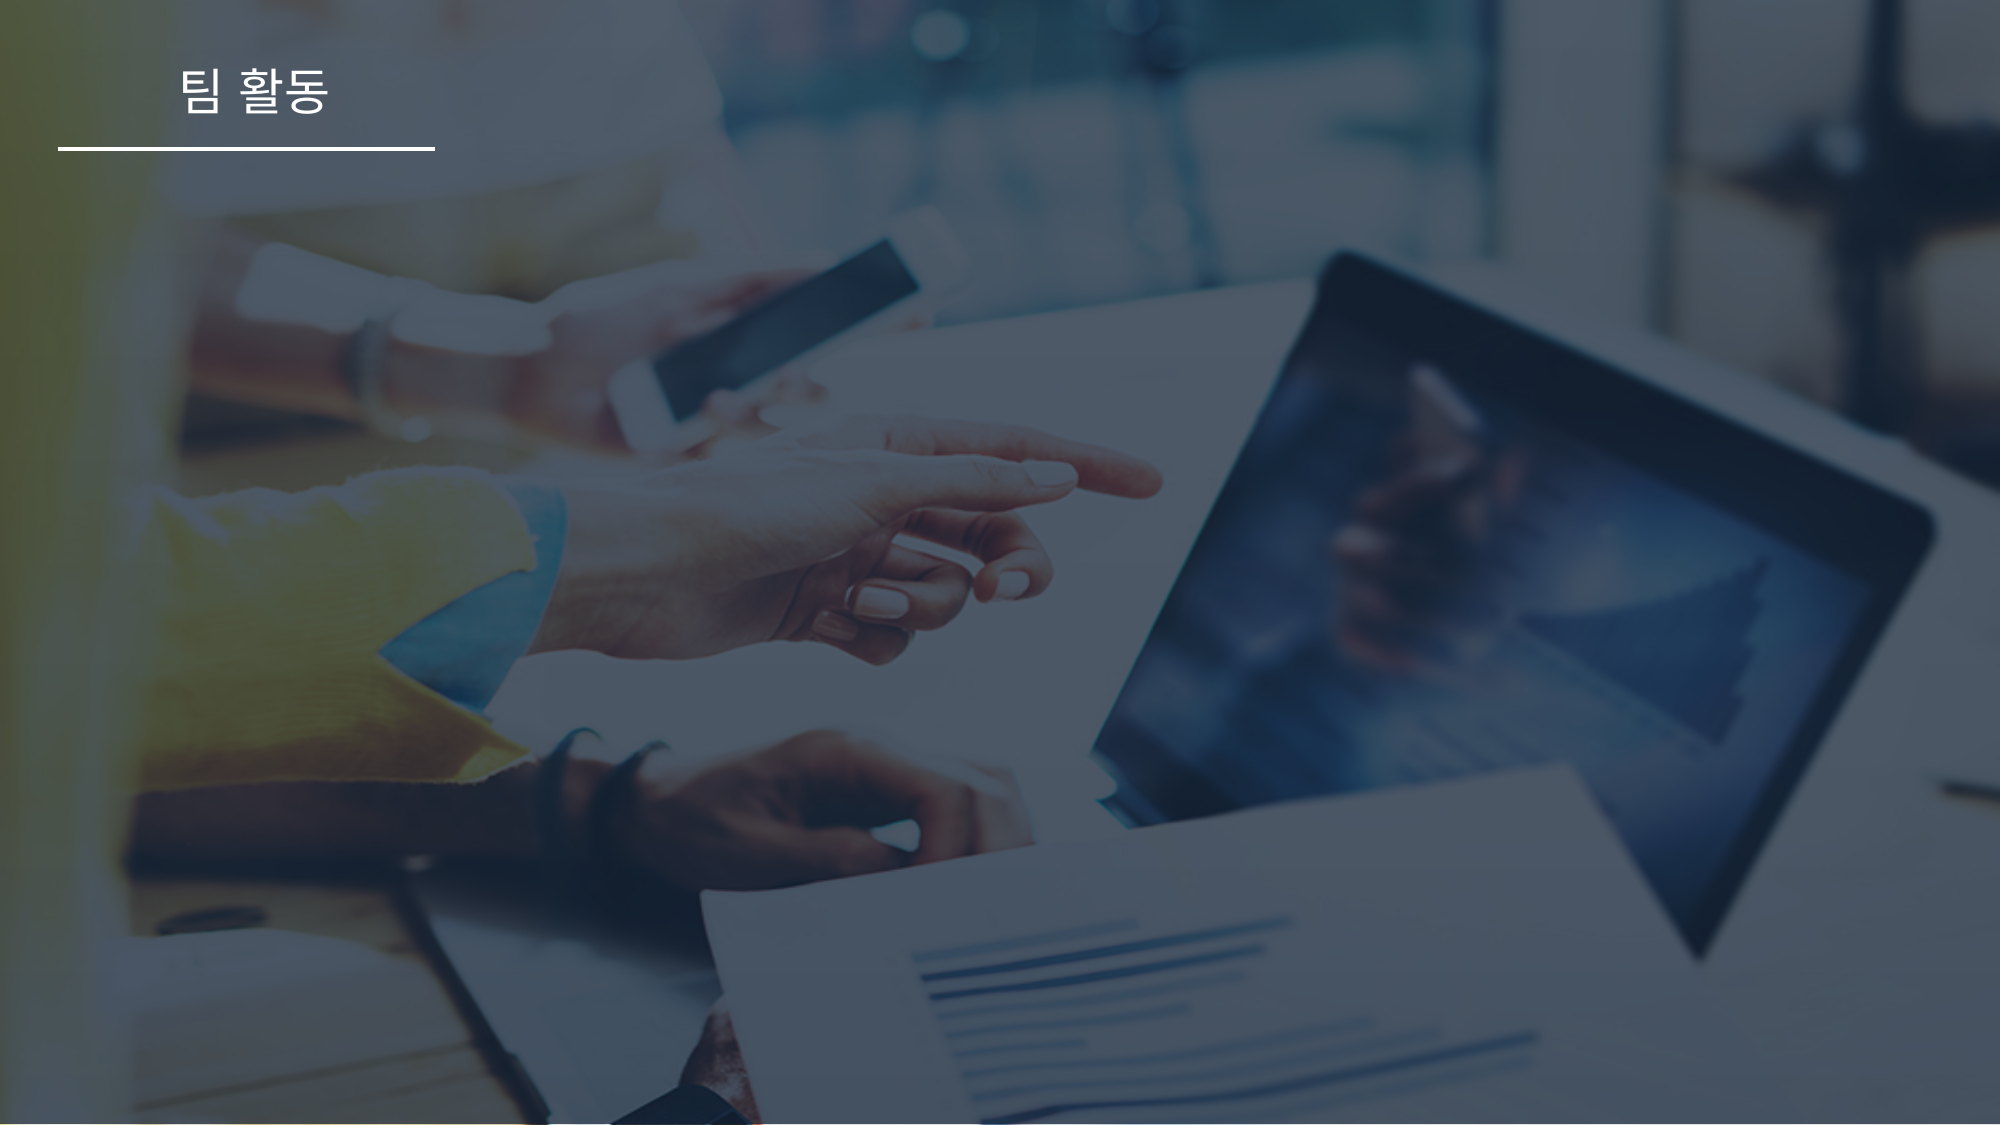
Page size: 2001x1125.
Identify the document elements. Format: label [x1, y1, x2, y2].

text_box [57, 53, 435, 149]
picture [0, 0, 2000, 1125]
